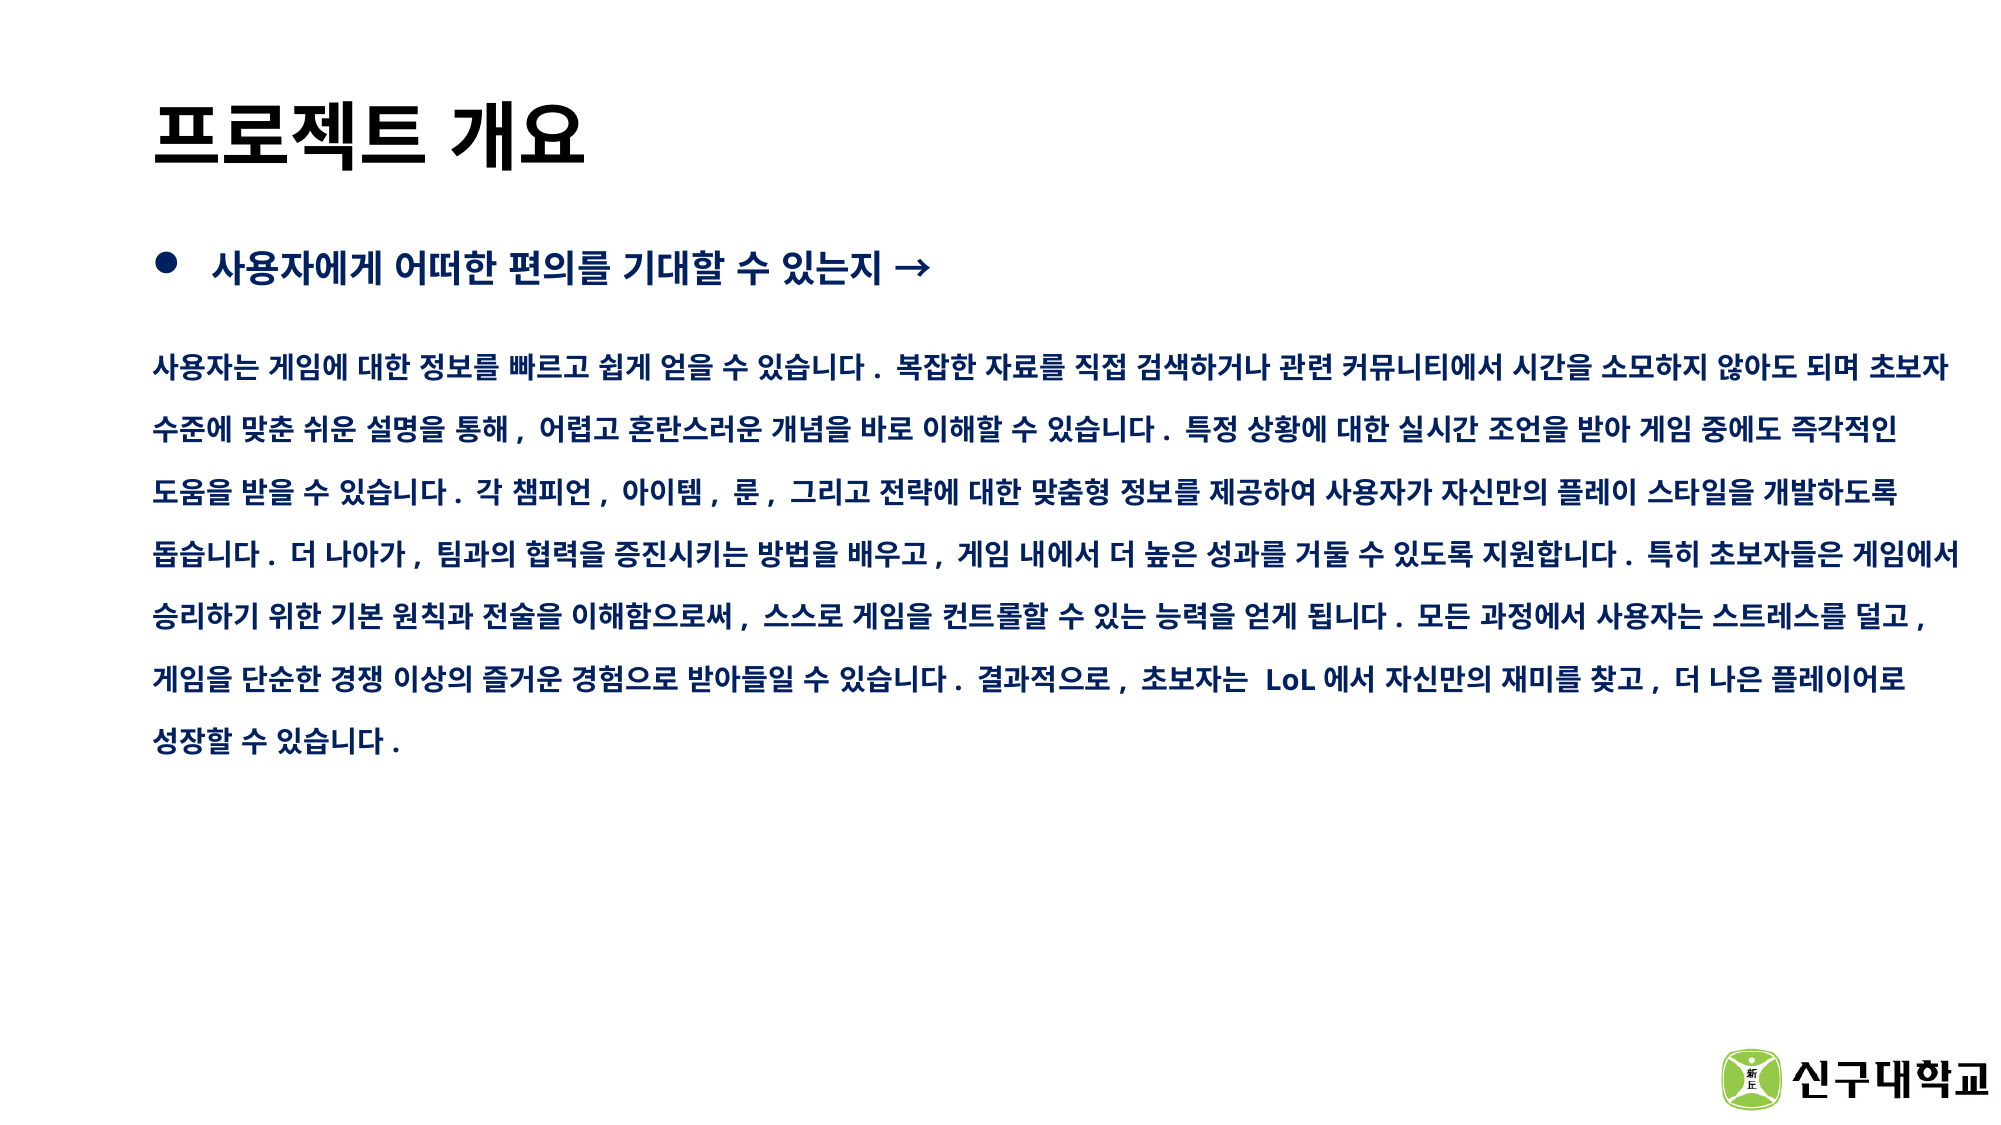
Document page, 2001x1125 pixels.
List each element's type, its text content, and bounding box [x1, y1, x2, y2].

list 사용자에게 어떠한 편의를 기대할 수 있는지 → 사용자는 게임에 대한 정보를 빠르고 쉽게 얻을 수 있습니다. 복잡한 자료를 직접 검색하거나 관련 커뮤니티에서 시간을 소모하지 않아도 되며 초보자 수준에 맞춘 쉬운 설명을 통해, 어렵고 혼란스러운 개념을 바로 이해할 수 있습니다. 특정 상황에 대한 실시간 조언을 받아 게임 중에도 즉각적인 도움을 받을 수 있습니다. 각 챔피언, 아이템, 룬, 그리고 전략에 대한 맞춤형 정보를 제공하여 사용자가 자신만의 플레이 스타일을 개발하도록 돕습니다. 더 나아가, 팀과의 협력을 증진시키는 방법을 배우고, 게임 내에서 더 높은 성과를 거둘 수 있도록 지원합니다. 특히 초보자들은 게임에서 승리하기 위한 기본 원칙과 전술을 이해함으로써, 스스로 게임을 컨트롤할 수 있는 능력을 얻게 됩니다. 모든 과정에서 사용자는 스트레스를 덜고, 게임을 단순한 경쟁 이상의 즐거운 경험으로 받아들일 수 있습니다. 결과적으로, 초보자는 LoL에서 자신만의 재미를 찾고, 더 나은 플레이어로 성장할 수 있습니다. [137, 220, 2000, 1047]
title 프로젝트 개요 [137, 59, 1863, 221]
picture [1715, 1047, 2000, 1119]
